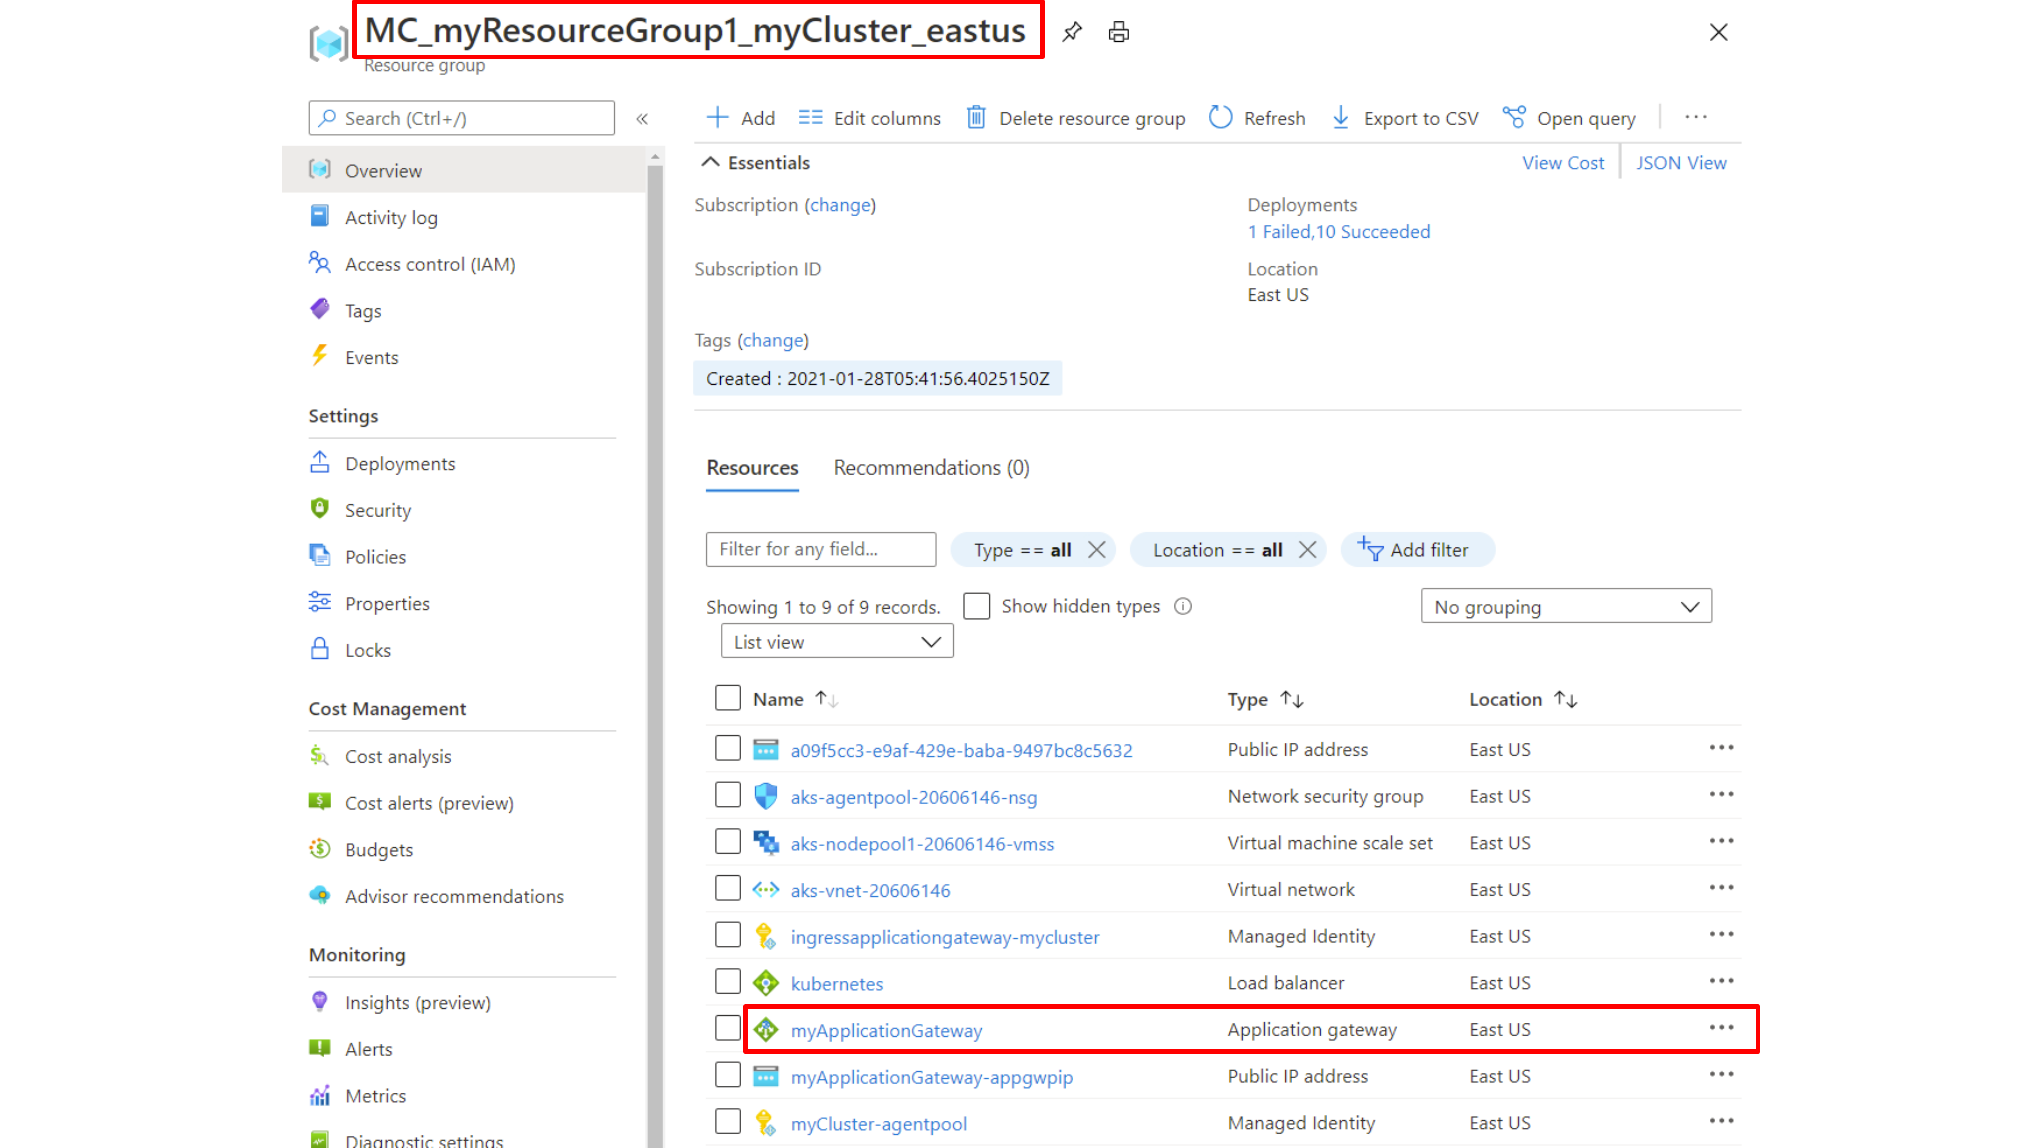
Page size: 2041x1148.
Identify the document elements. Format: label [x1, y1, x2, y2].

picture [281, 0, 1759, 1148]
